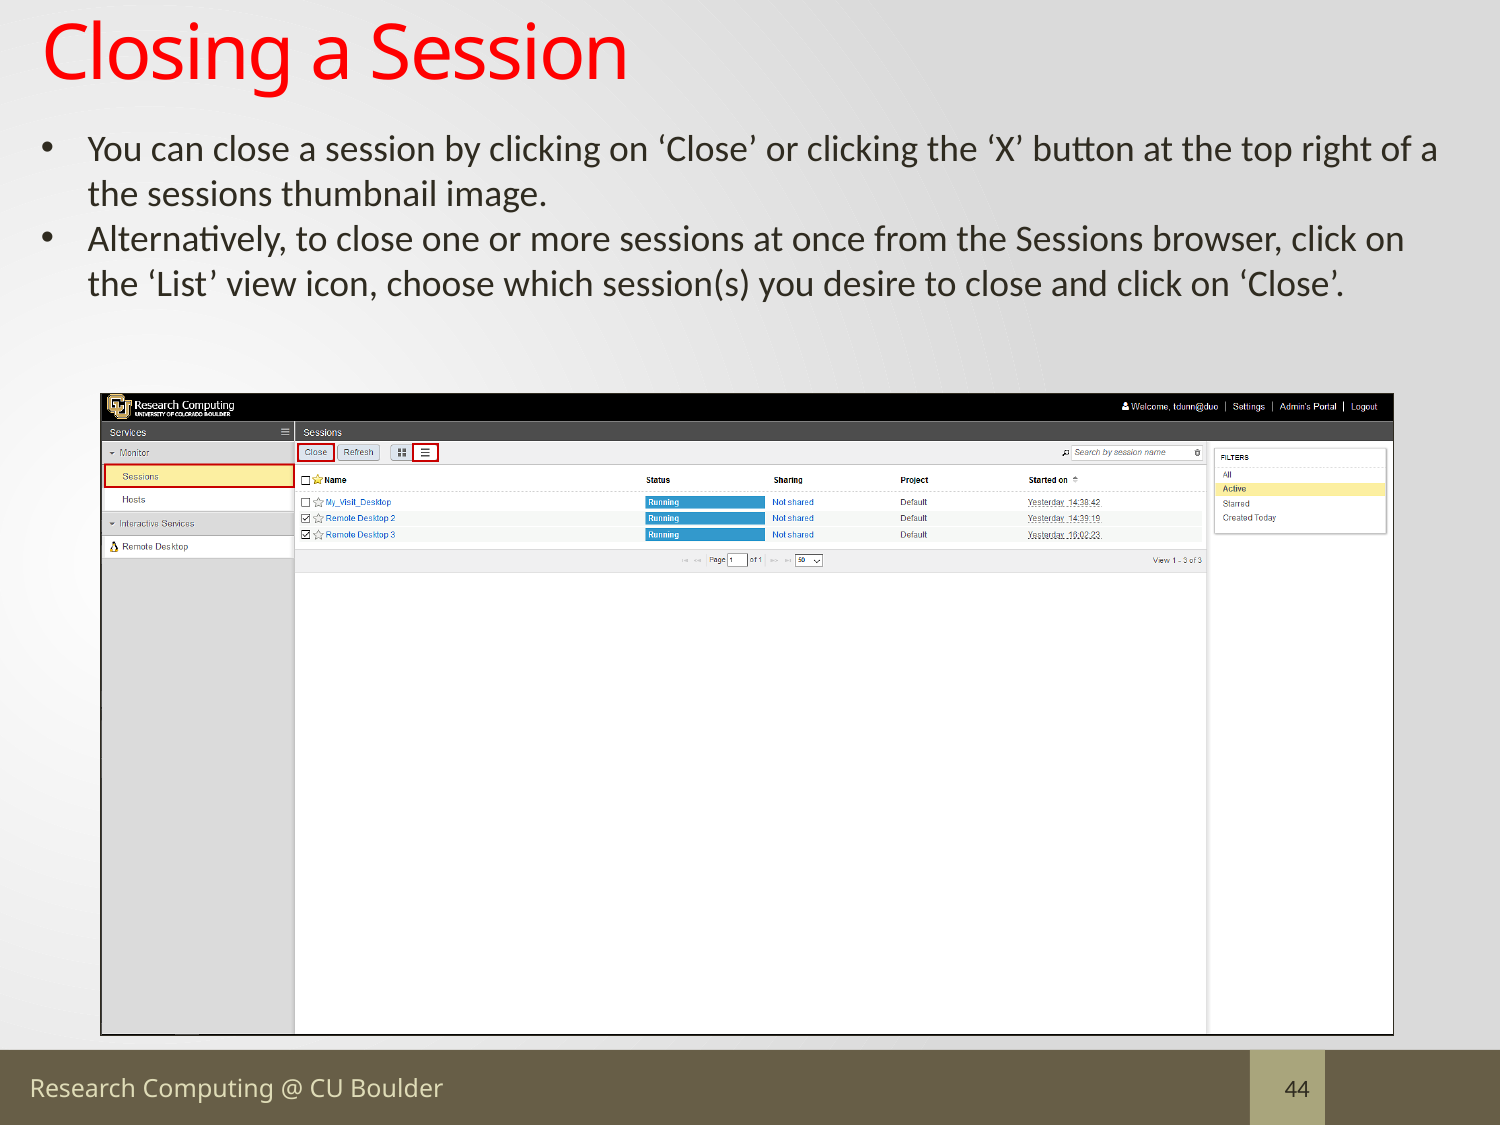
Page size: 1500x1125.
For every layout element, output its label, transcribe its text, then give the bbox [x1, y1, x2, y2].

text_box You can close a session by clicking on ‘Close’ or clicking the ‘X’ button at the top right of a the sessions thumbnail image. Alternatively, to close one or more sessions at once from the Sessions browser, click on the ‘List’ view icon, choose which session(s) you desire to close and click on ‘Close’. [26, 116, 1473, 312]
picture [100, 392, 1394, 1036]
title Closing a Session [26, 2, 1418, 96]
slide_number 44 [1252, 1050, 1325, 1125]
